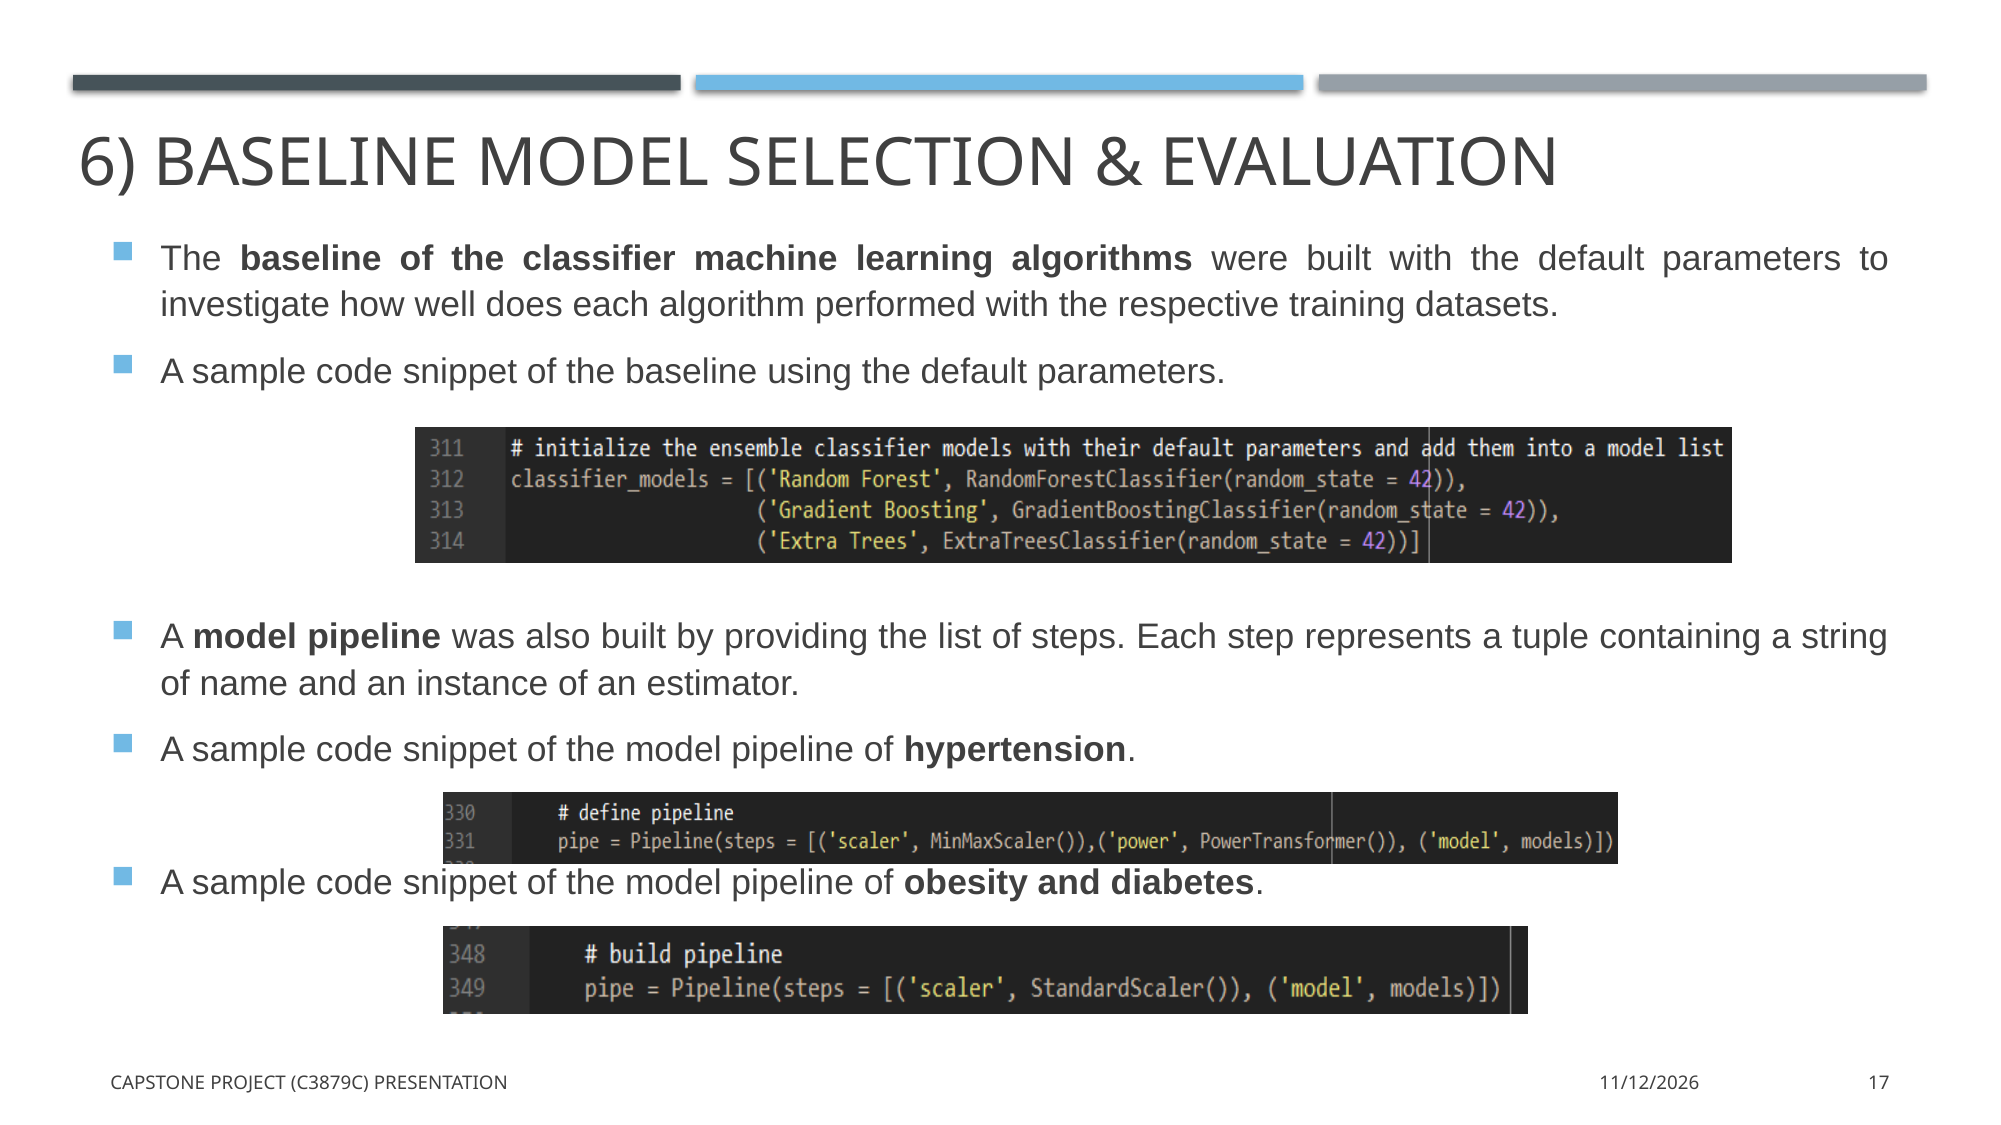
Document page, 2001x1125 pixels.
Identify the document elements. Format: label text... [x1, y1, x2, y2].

picture [442, 926, 1528, 1014]
picture [415, 426, 1733, 563]
footer Capstone Project (C3879C) Presentation [95, 1053, 1230, 1114]
picture [442, 792, 1619, 864]
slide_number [1247, 1053, 1715, 1114]
list The baseline of the classifier machine learning algorithms were built with the default parameters to investigate how well does each algorithm performed with the respective training datasets. A sample code snippet of the baseline using the default parameters. A model pipeline was also built by providing the list of steps. Each step represents a tuple containing a string of name and an instance of an estimator. A sample code snippet of the model pipeline of hypertension. A sample code snippet of the model pipeline of obesity and diabetes. [95, 222, 1905, 981]
title 6) Baseline Model Selection & evaluation [63, 11, 1873, 207]
slide_number 17 [1732, 1053, 1905, 1114]
